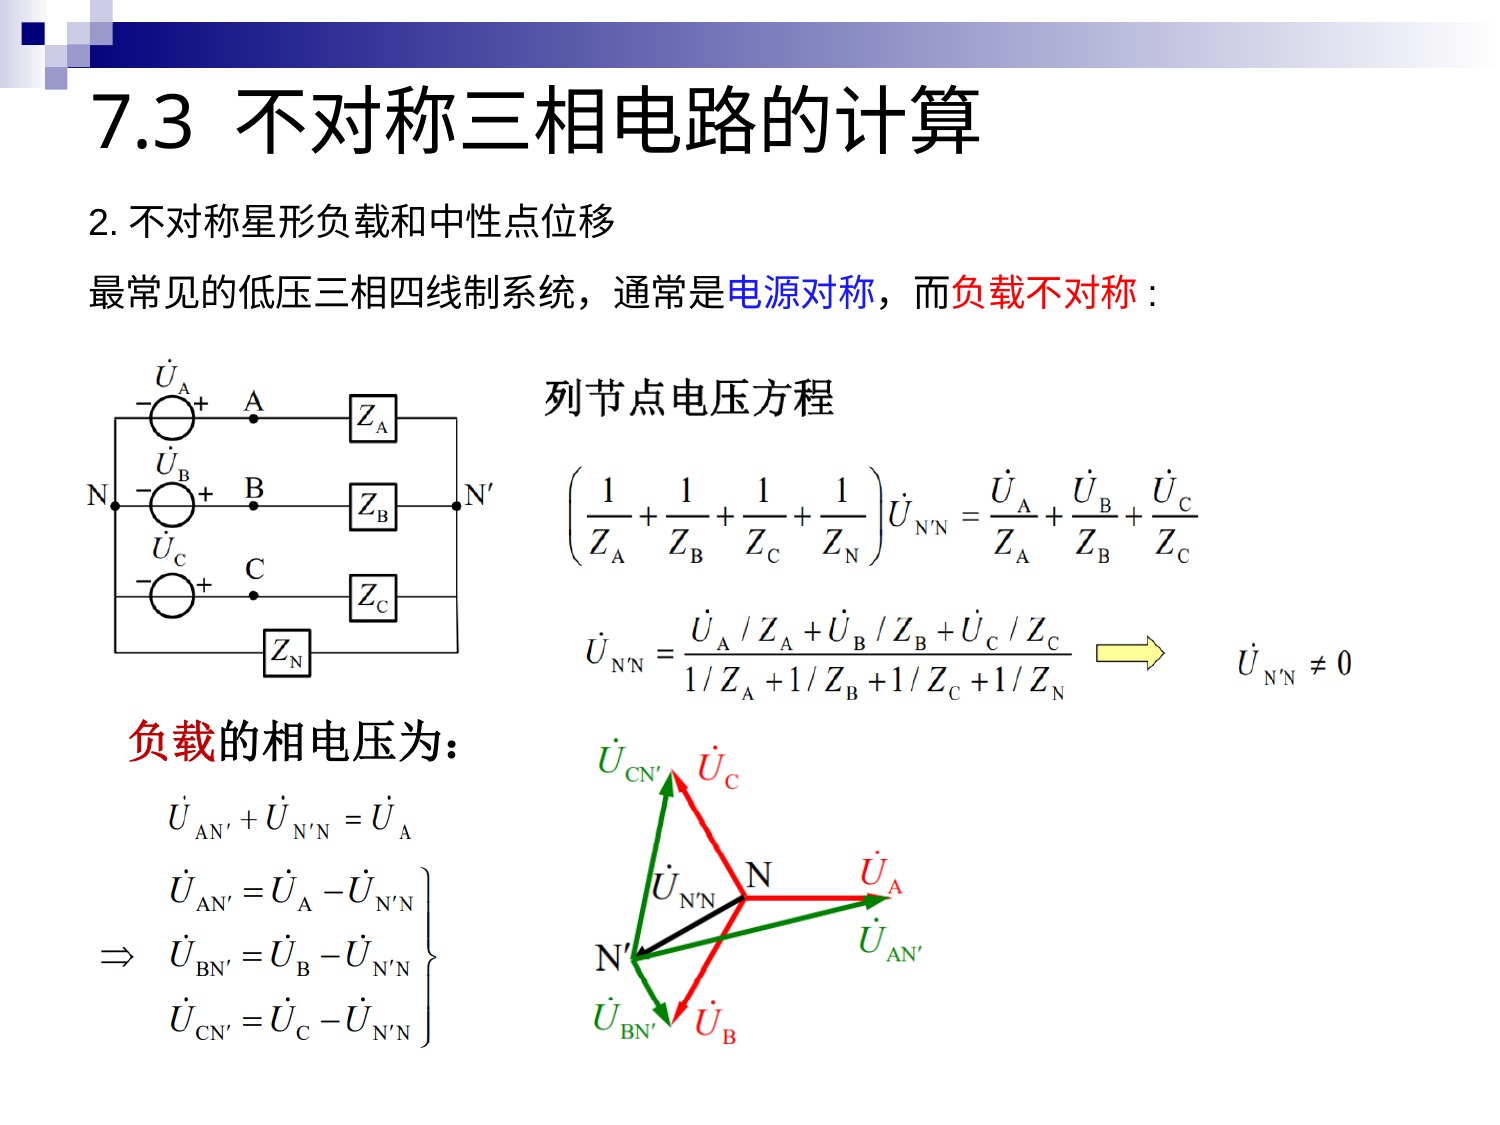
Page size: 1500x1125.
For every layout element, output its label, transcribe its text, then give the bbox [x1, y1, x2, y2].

picture [572, 721, 935, 1067]
picture [74, 350, 516, 696]
text_box 2.不对称星形负载和中性点位移 [73, 190, 960, 251]
text_box 最常见的低压三相四线制系统，通常是电源对称，而负载不对称: [73, 261, 1217, 322]
title 7.3 不对称三相电路的计算 [75, 75, 1459, 163]
picture [74, 704, 457, 1050]
picture [532, 367, 1429, 713]
